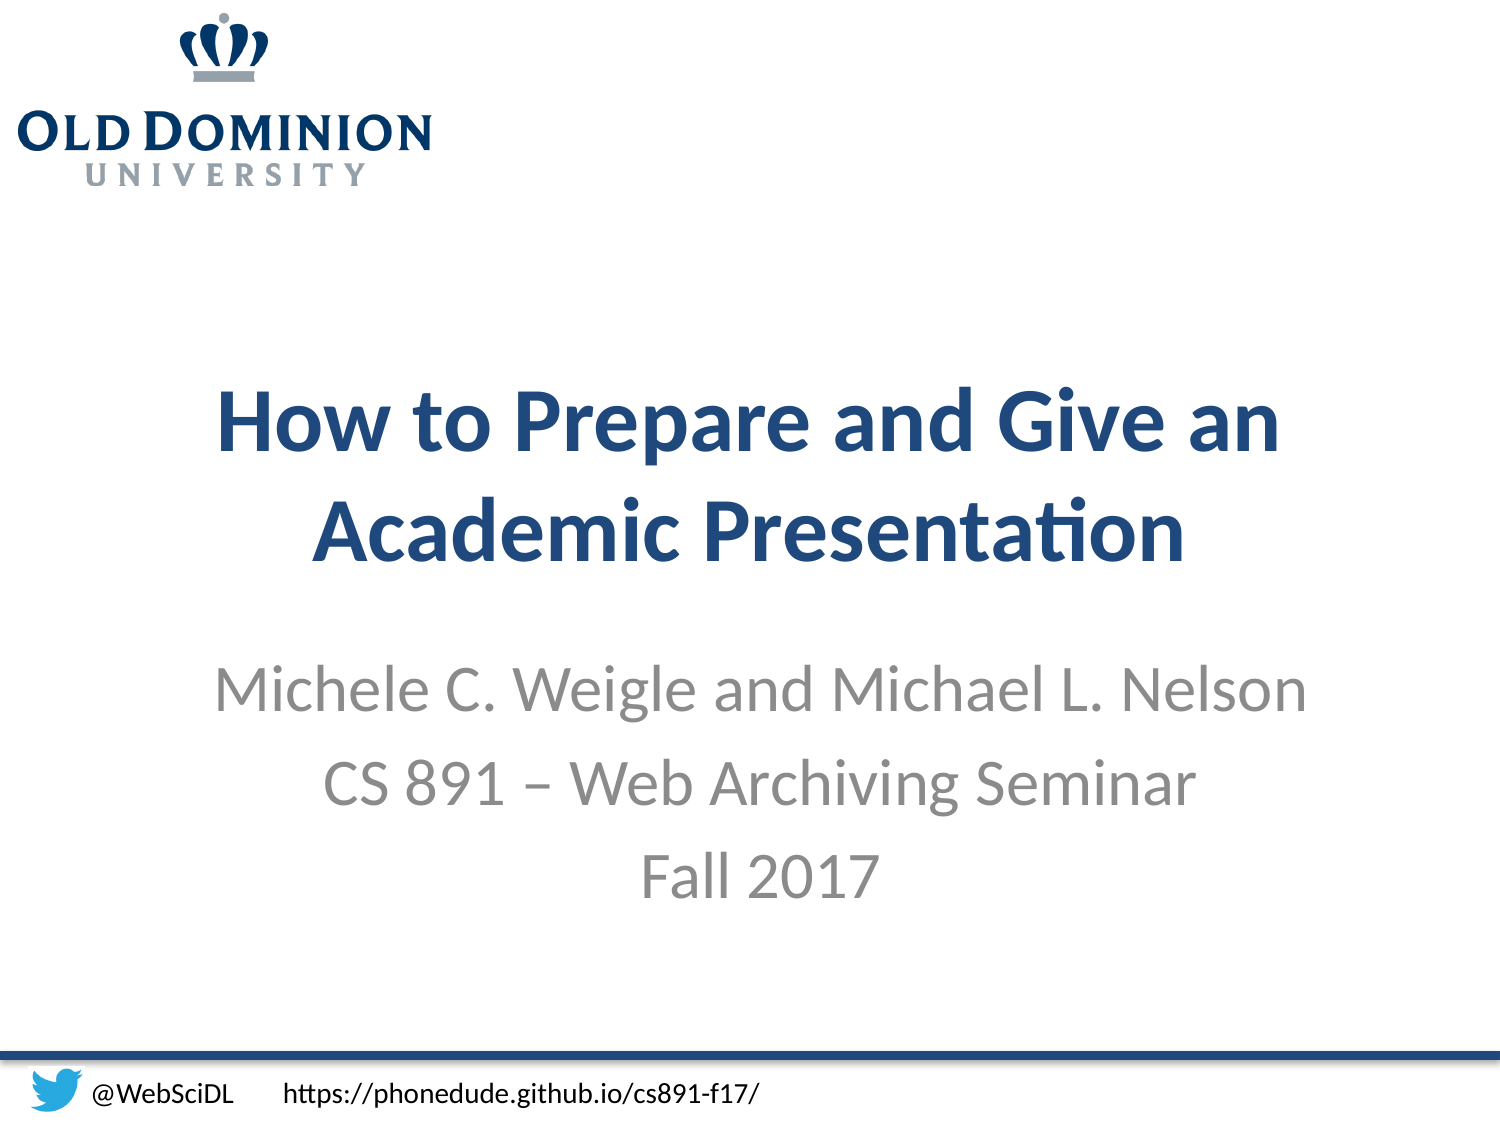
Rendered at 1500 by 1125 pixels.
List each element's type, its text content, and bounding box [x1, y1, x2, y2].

picture [18, 13, 432, 187]
text_box https://phonedude.github.io/cs891-f17/ [268, 1066, 776, 1117]
title How to Prepare and Give an Academic Presentation [112, 349, 1388, 591]
subtitle Michele C. Weigle and Michael L. Nelson CS 891 – Web Archiving Seminar Fall 2017 [173, 637, 1349, 925]
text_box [9, 1066, 251, 1118]
